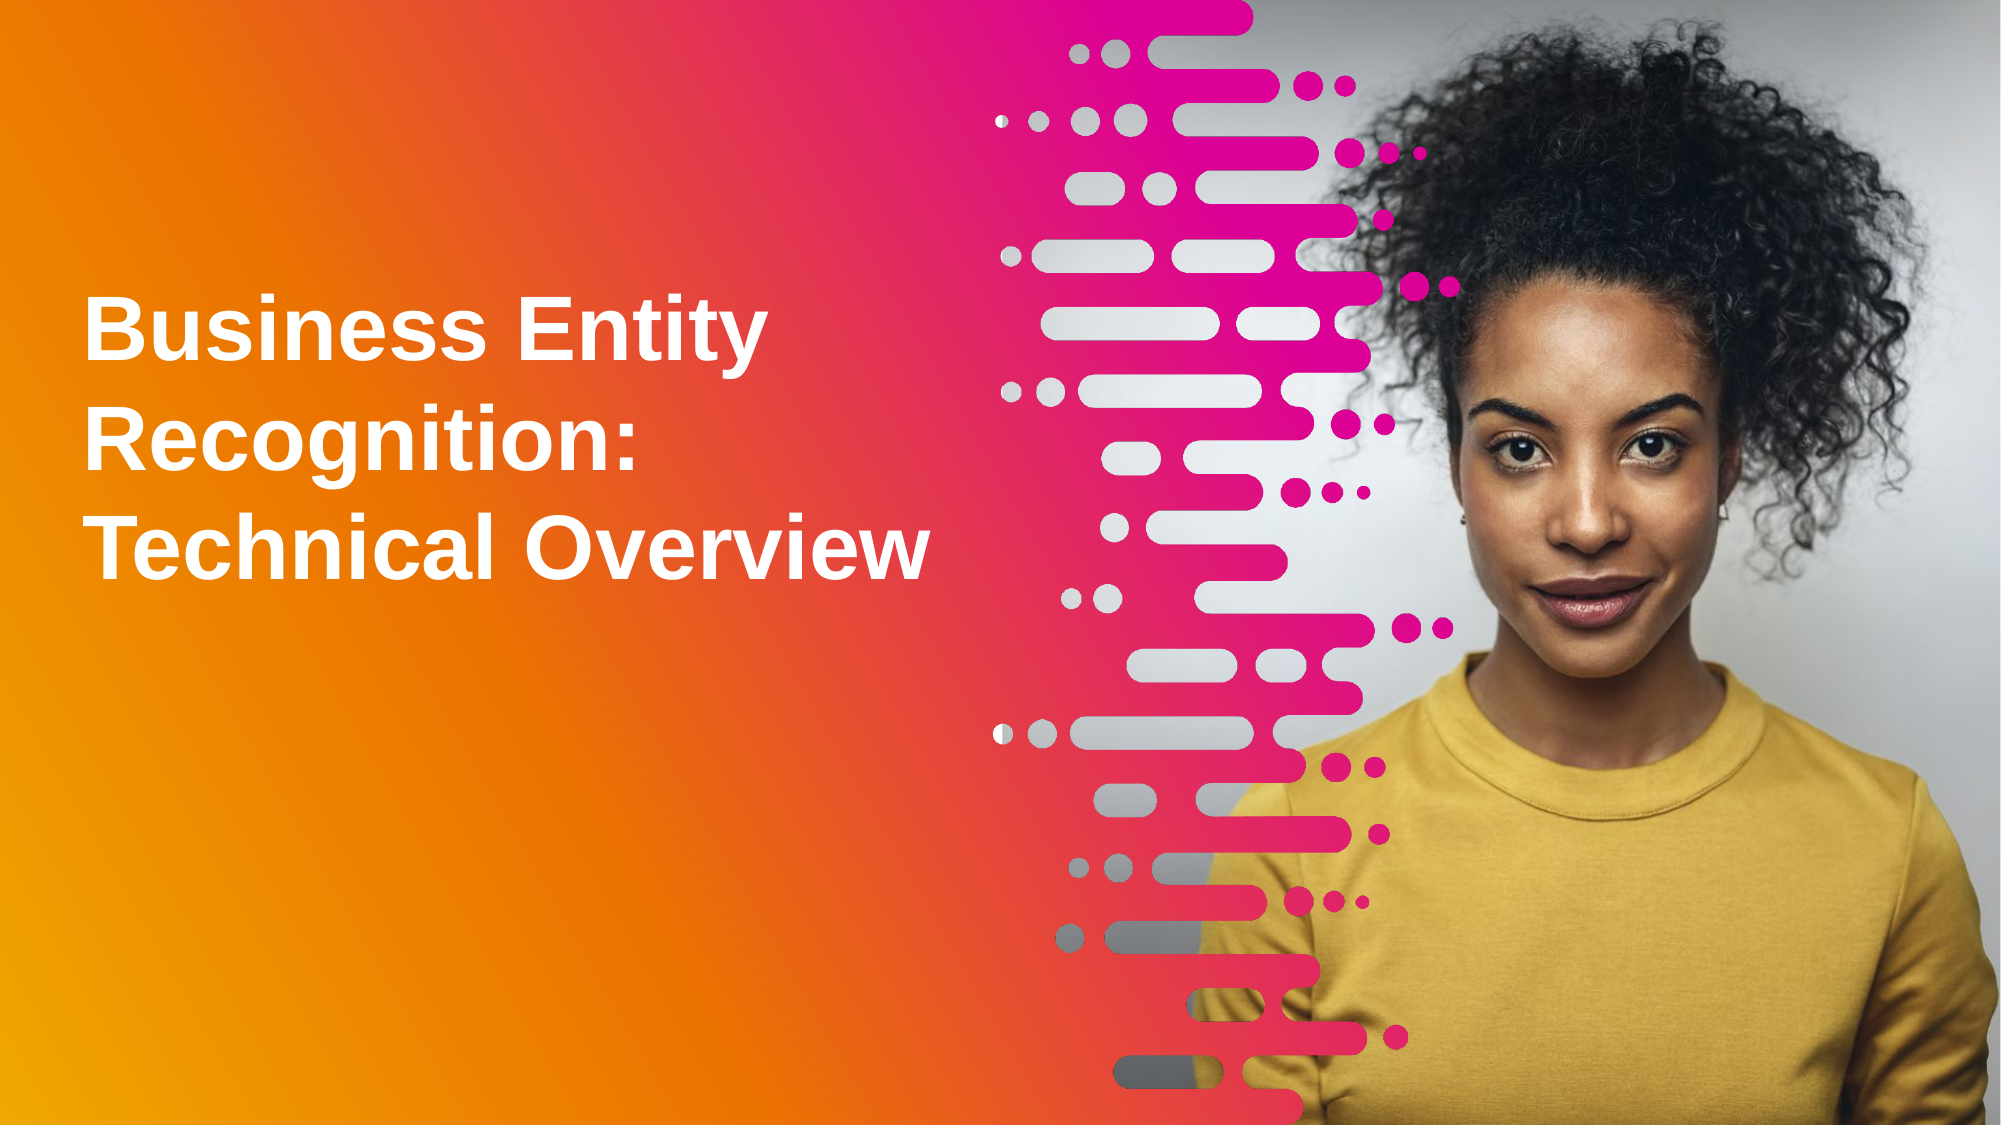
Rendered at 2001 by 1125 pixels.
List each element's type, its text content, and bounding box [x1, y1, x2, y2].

title Business Entity Recognition: Technical Overview [82, 268, 960, 814]
picture [0, 0, 2001, 1125]
